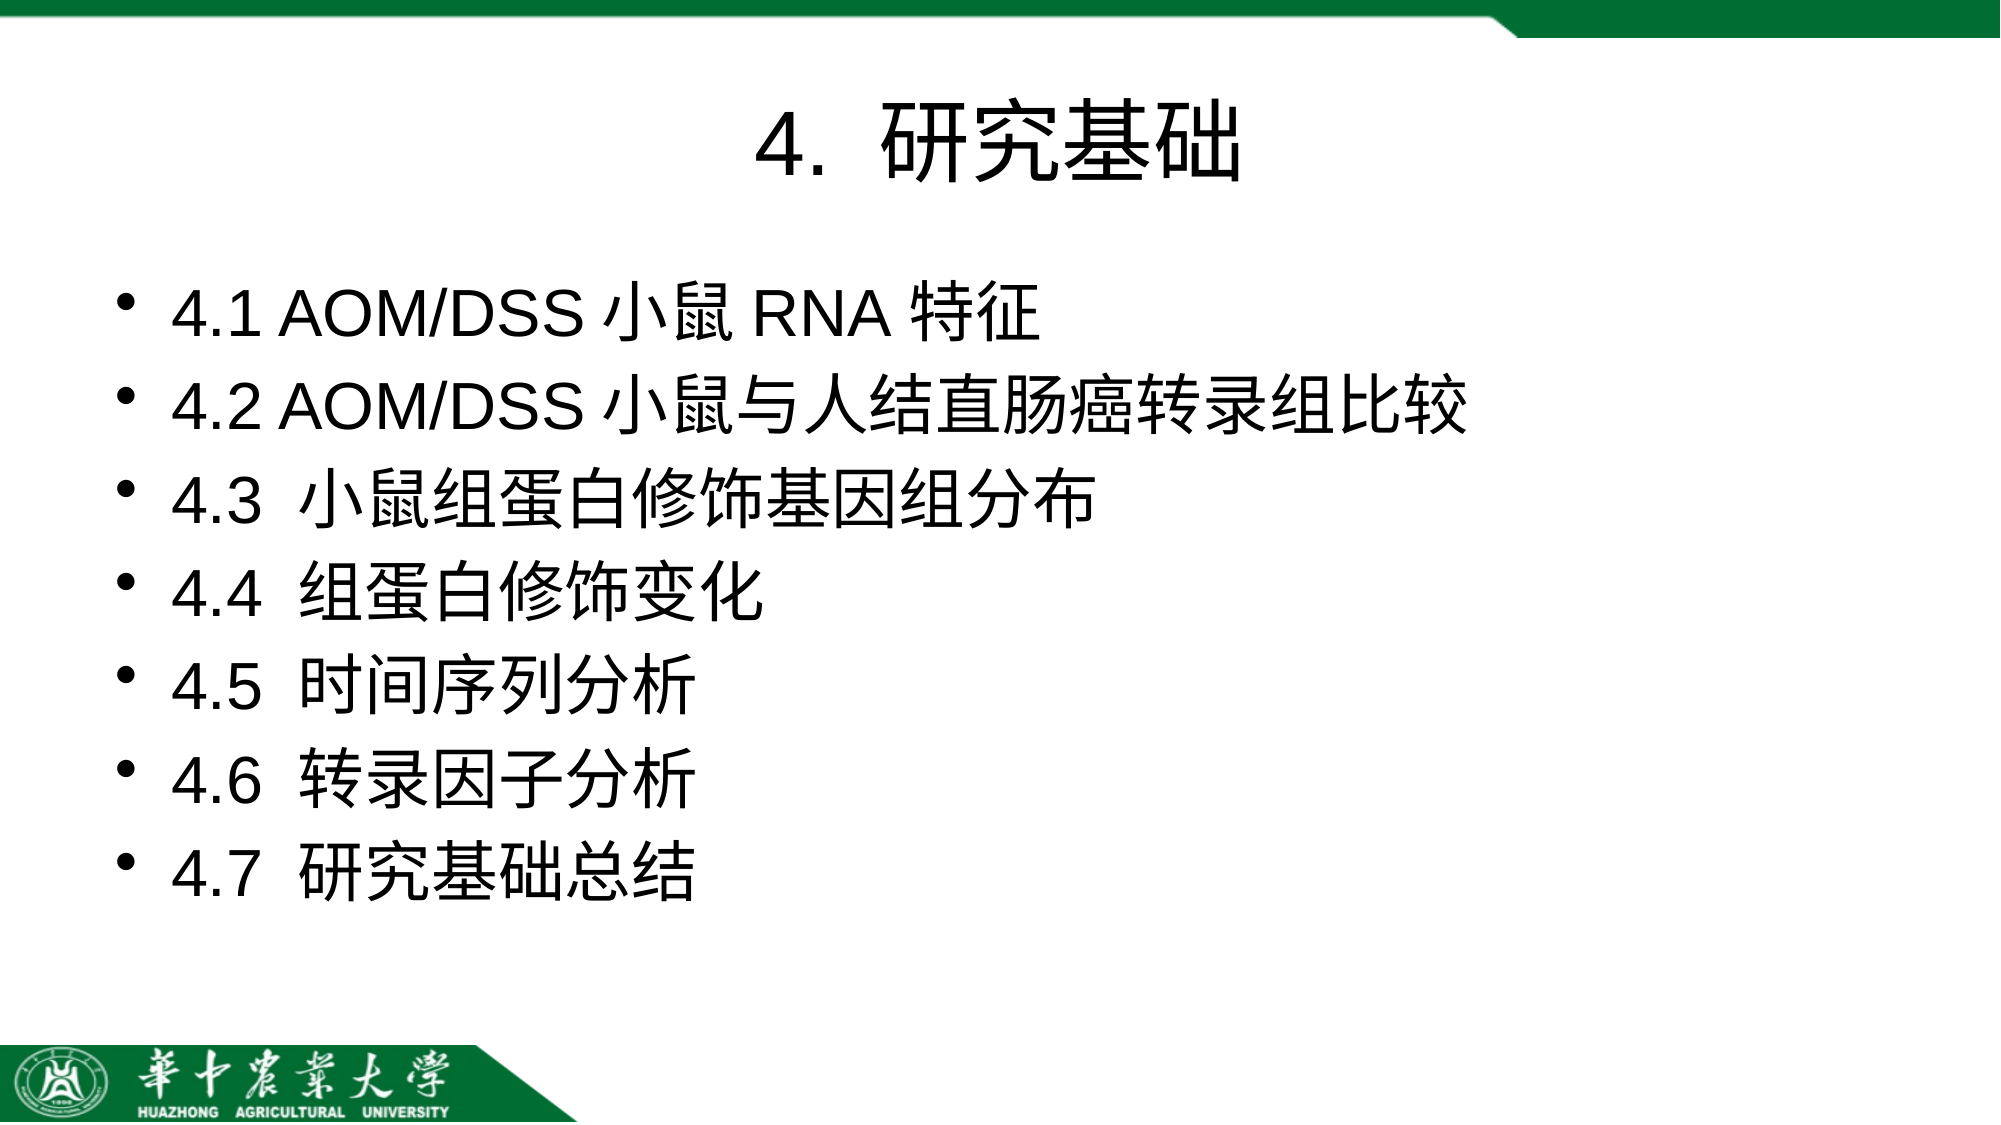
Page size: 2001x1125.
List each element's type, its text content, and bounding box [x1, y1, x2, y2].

list 4.1 AOM/DSS小鼠RNA特征 4.2 AOM/DSS小鼠与人结直肠癌转录组比较 4.3 小鼠组蛋白修饰基因组分布 4.4 组蛋白修饰变化 4.5 时间序列分析 4.6 转录因子分析 4.7 研究基础总结 [99, 262, 1901, 1006]
picture [0, 1045, 579, 1122]
title 4. 研究基础 [99, 44, 1901, 233]
picture [0, 0, 2000, 38]
